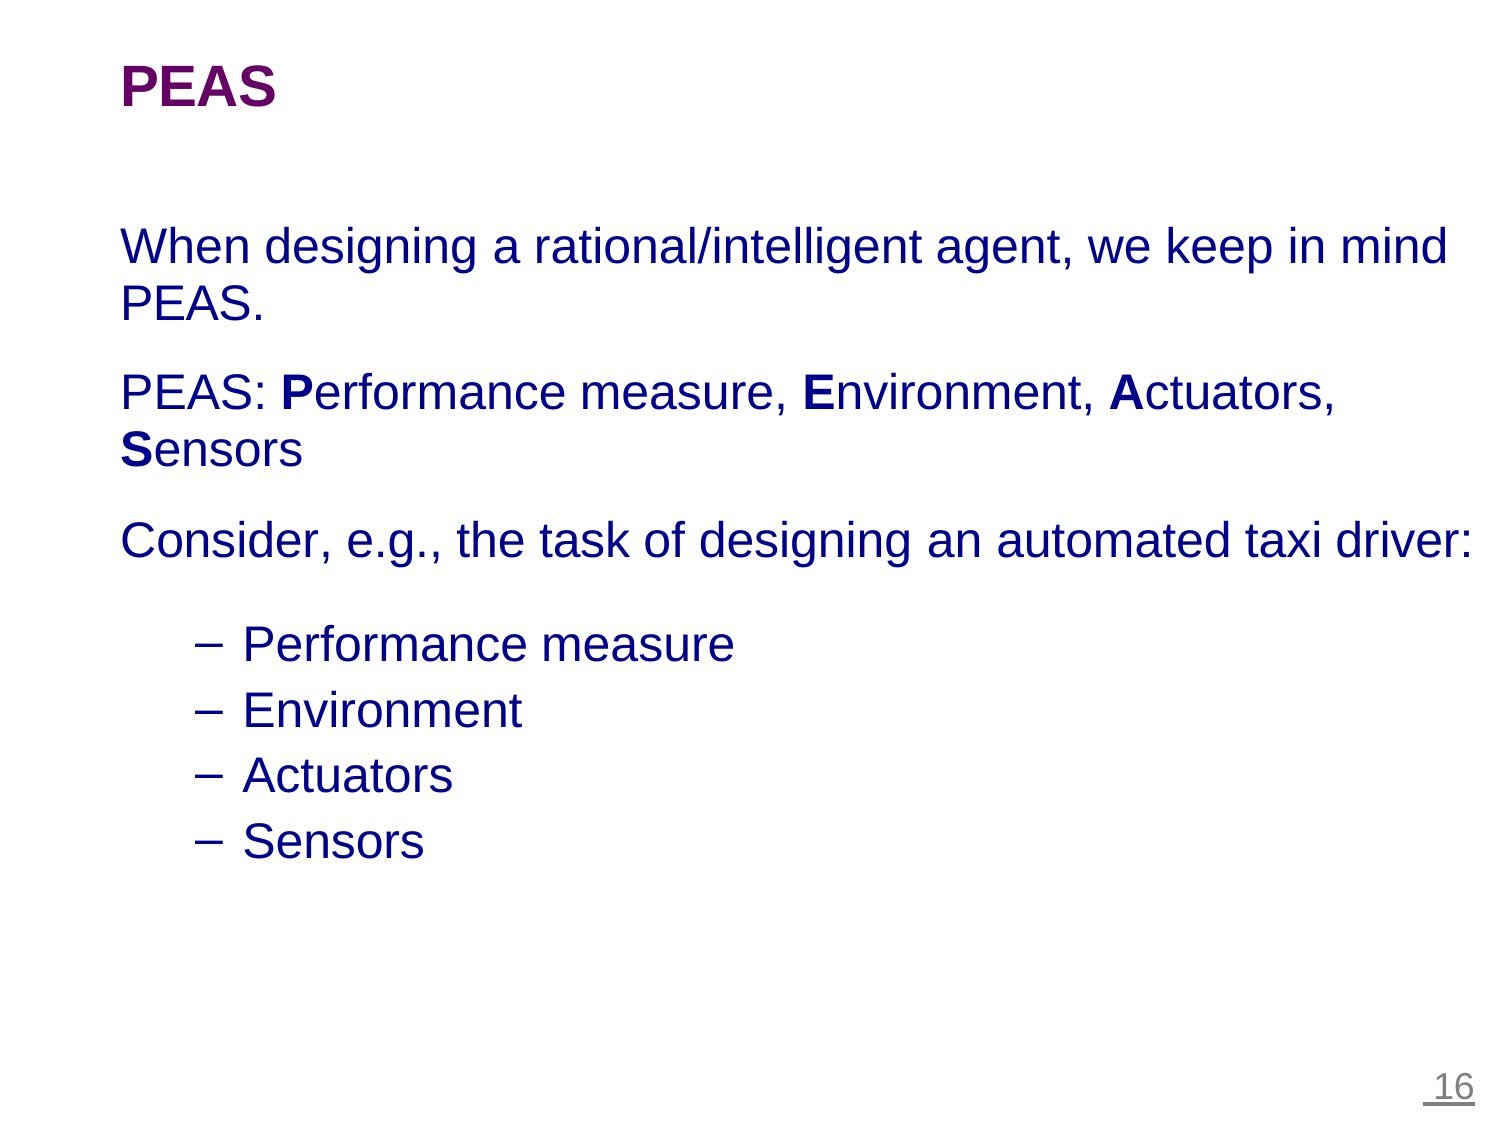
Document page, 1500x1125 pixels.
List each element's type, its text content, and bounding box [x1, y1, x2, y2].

title PEAS [39, 48, 1461, 237]
slide_number 16 [1420, 1061, 1480, 1125]
text_box When designing a rational/intelligent agent, we keep in mind PEAS. PEAS: Performance measure, Environment, Actuators, Sensors Consider, e.g., the task of designing an automated taxi driver: Performance measure Environment Actuators Sensors [118, 216, 1476, 869]
